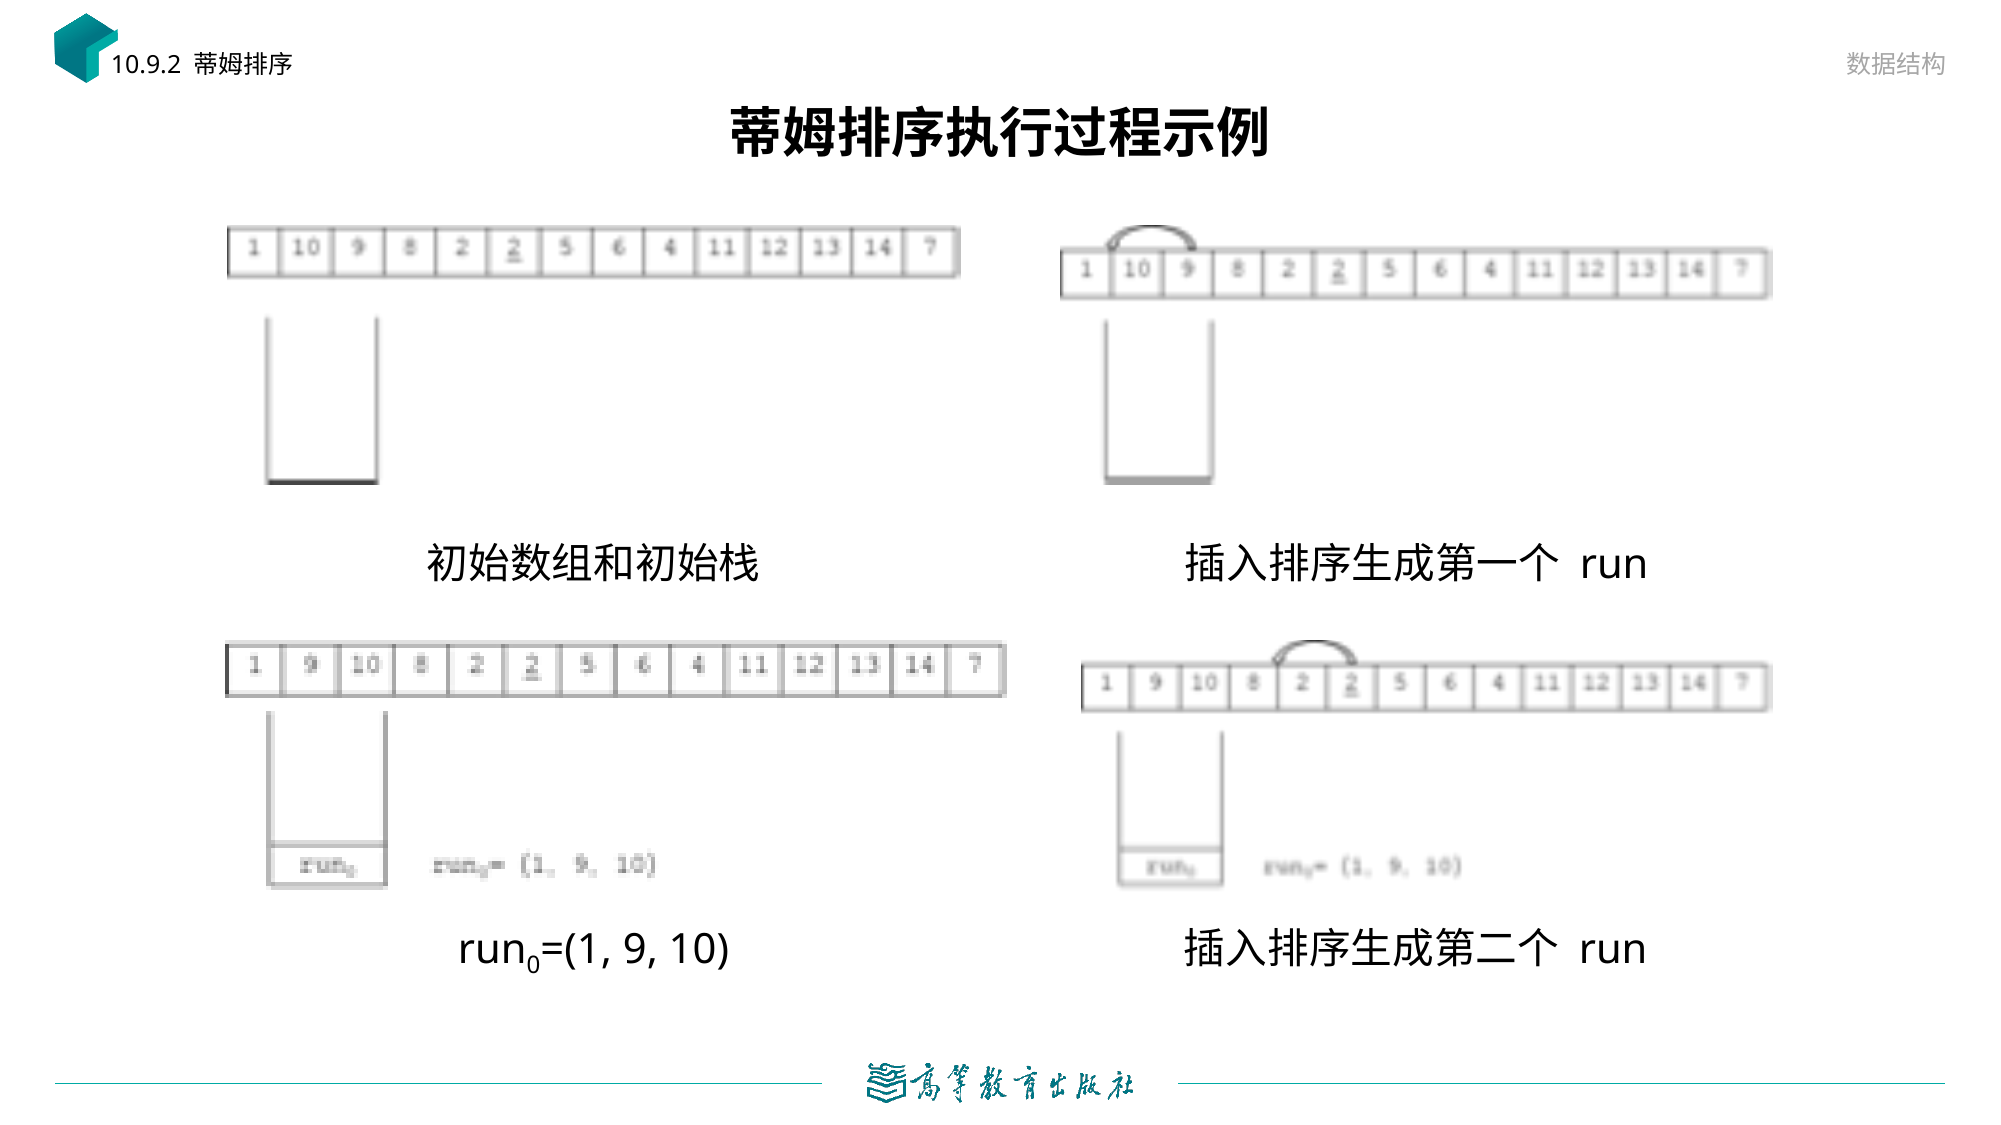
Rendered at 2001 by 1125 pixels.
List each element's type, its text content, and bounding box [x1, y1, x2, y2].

subtitle 10.9.2 蒂姆排序 [95, 44, 894, 99]
title 蒂姆排序执行过程示例 [137, 92, 1863, 178]
text_box run0=(1, 9, 10) [443, 914, 745, 986]
text_box 插入排序生成第一个 run [1170, 529, 1664, 595]
picture [227, 225, 961, 485]
text_box 初始数组和初始栈 [411, 529, 776, 595]
list 数据结构 [1115, 32, 1962, 86]
text_box 插入排序生成第二个 run [1168, 914, 1663, 980]
picture [867, 1063, 1133, 1103]
picture [225, 640, 1007, 899]
picture [1081, 640, 1773, 899]
picture [1060, 225, 1773, 485]
